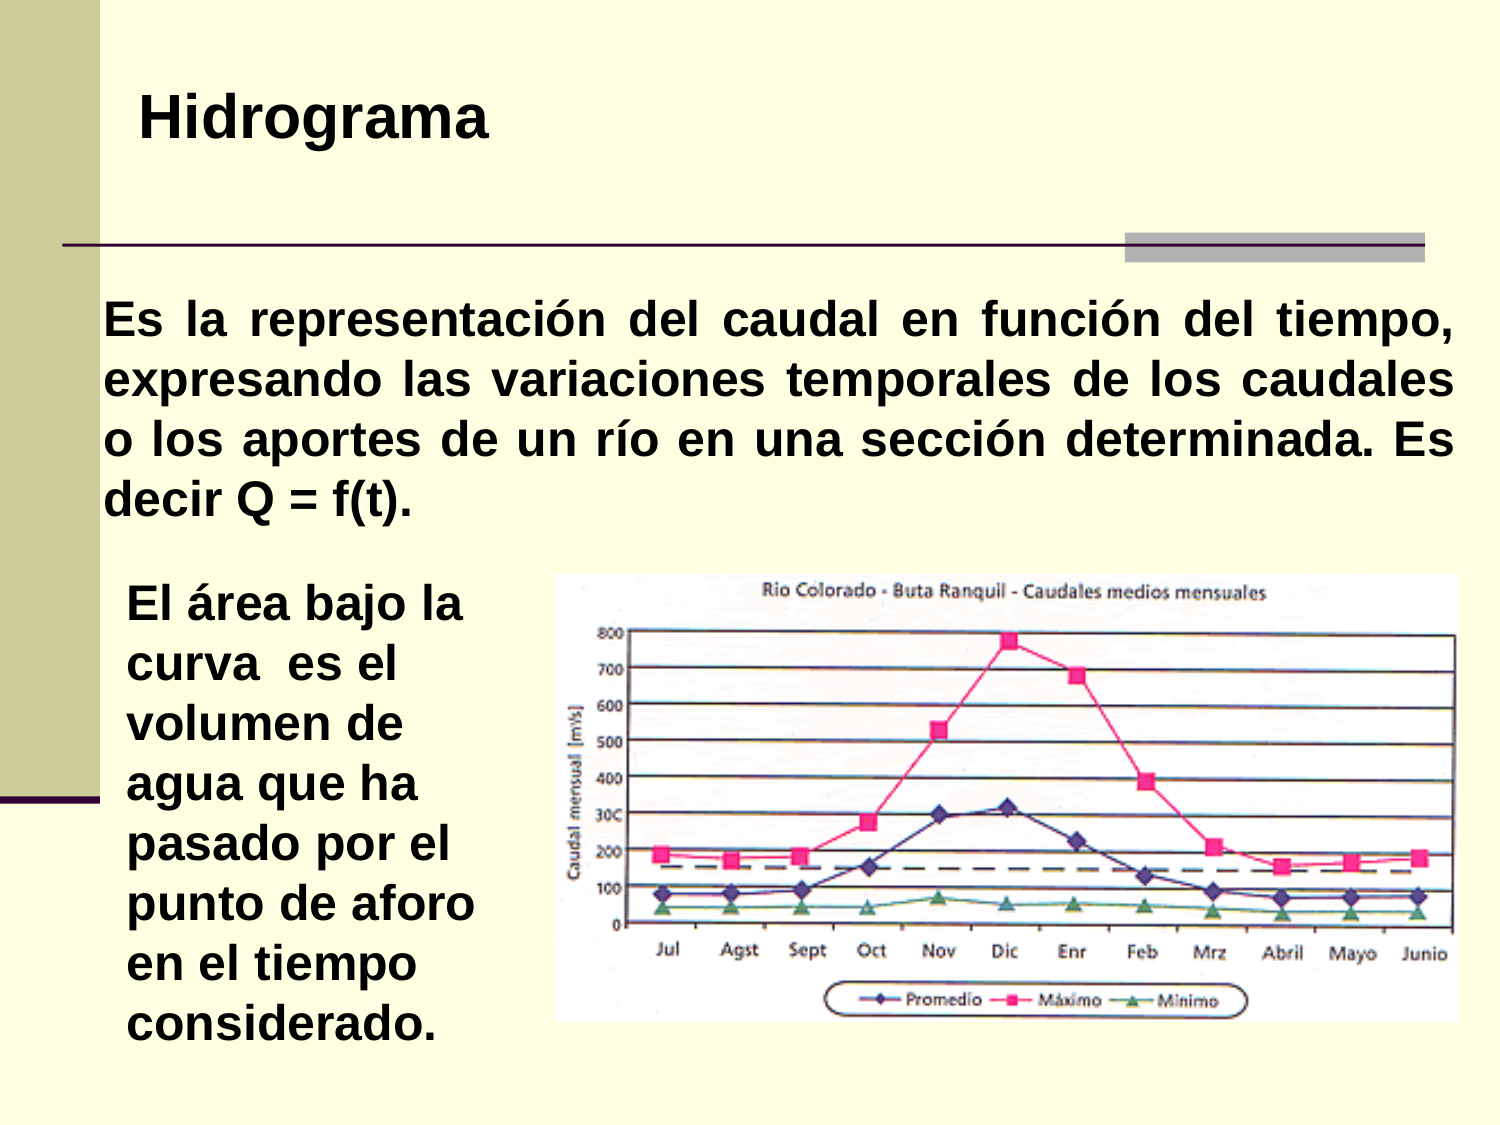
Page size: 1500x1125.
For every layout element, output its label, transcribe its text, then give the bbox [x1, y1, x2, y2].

picture [554, 573, 1460, 1022]
text_box Hidrograma [123, 68, 1341, 159]
text_box Es la representación del caudal en función del tiempo, expresando las variaciones temporales de los caudales o los aportes de un río en una sección determinada. Es decir Q = f(t). [88, 278, 1471, 534]
text_box El área bajo la curva es el volumen de agua que ha pasado por el punto de aforo en el tiempo considerado. [112, 563, 526, 1059]
